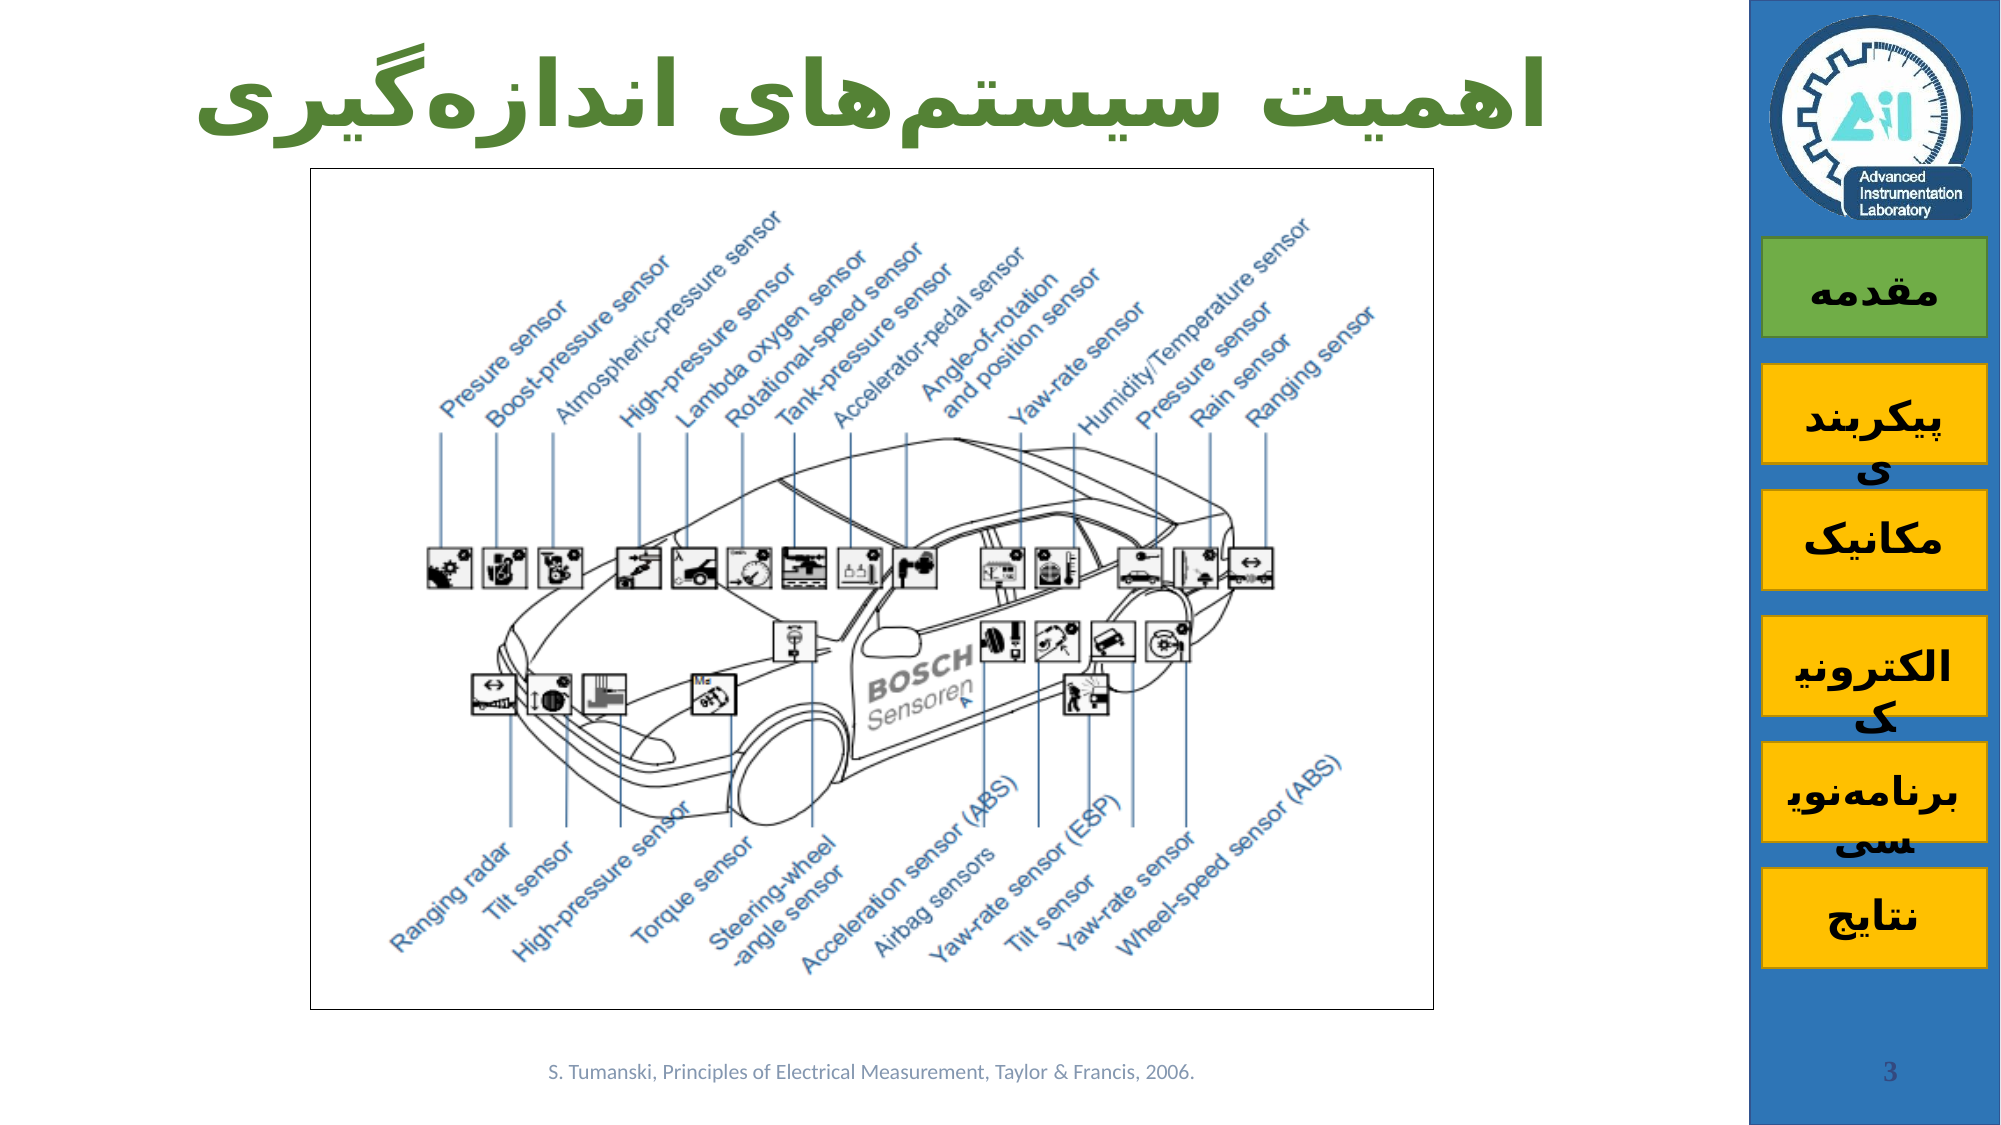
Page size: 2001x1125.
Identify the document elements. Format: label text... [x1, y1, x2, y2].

picture [1760, 7, 1990, 231]
text_box S. Tumanski, Principles of Electrical Measurement, Taylor & Francis, 2006. [493, 1048, 1250, 1091]
slide_number 2 [1837, 1039, 1945, 1100]
title اهمیت سیستم‌های اندازه‌گیری [58, 24, 1685, 170]
picture [310, 168, 1434, 1010]
